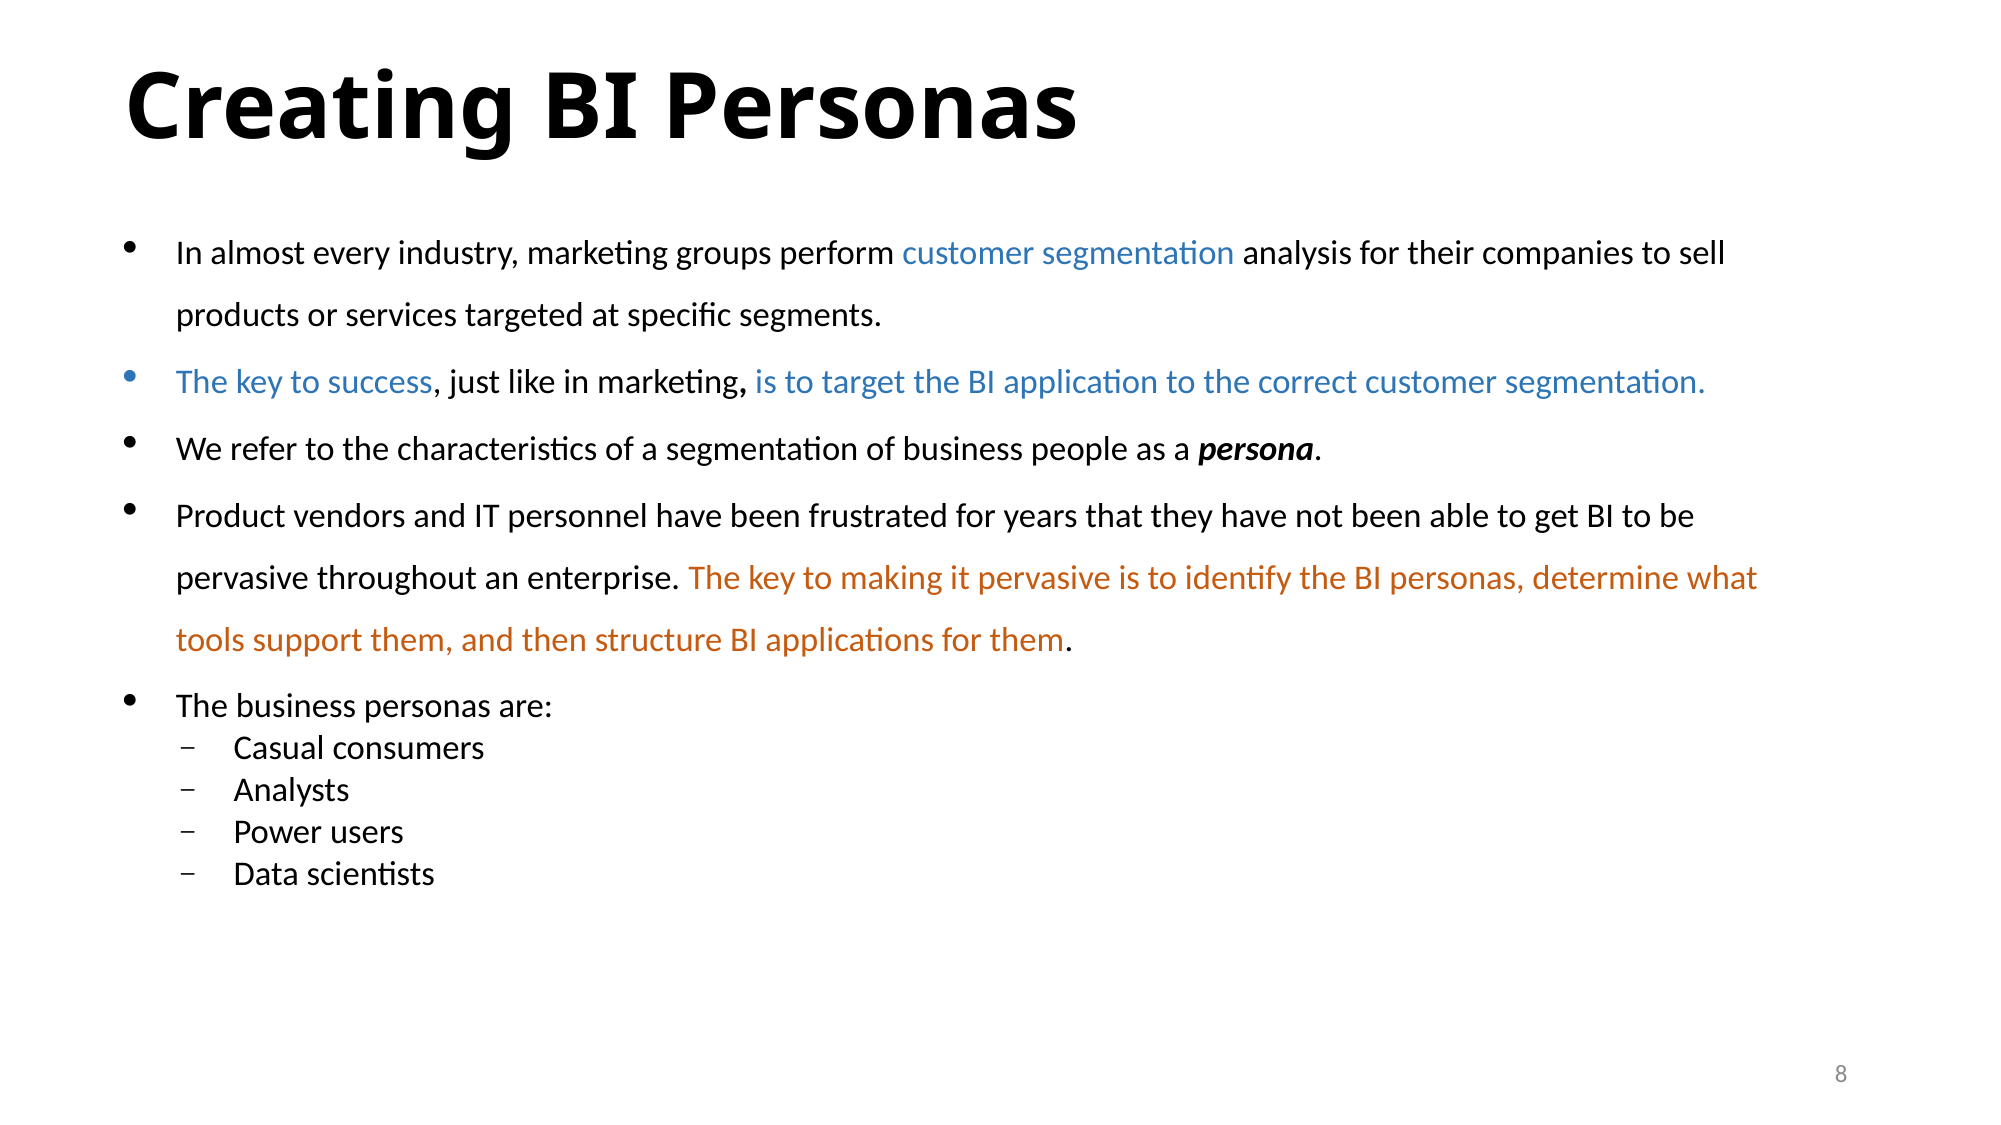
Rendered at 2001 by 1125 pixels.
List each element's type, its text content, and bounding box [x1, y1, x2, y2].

slide_number 8 [1412, 1042, 1863, 1103]
list In almost every industry, marketing groups perform customer segmentation analysis for their companies to sell products or services targeted at specific segments. The key to success, just like in marketing, is to target the BI application to the correct customer segmentation. We refer to the characteristics of a segmentation of business people as a persona. Product vendors and IT personnel have been frustrated for years that they have not been able to get BI to be pervasive throughout an enterprise. The key to making it pervasive is to identify the BI personas, determine what tools support them, and then structure BI applications for them. The business personas are: Casual consumers Analysts Power users Data scientists [109, 202, 1835, 916]
title Creating BI Personas [109, 0, 1835, 202]
